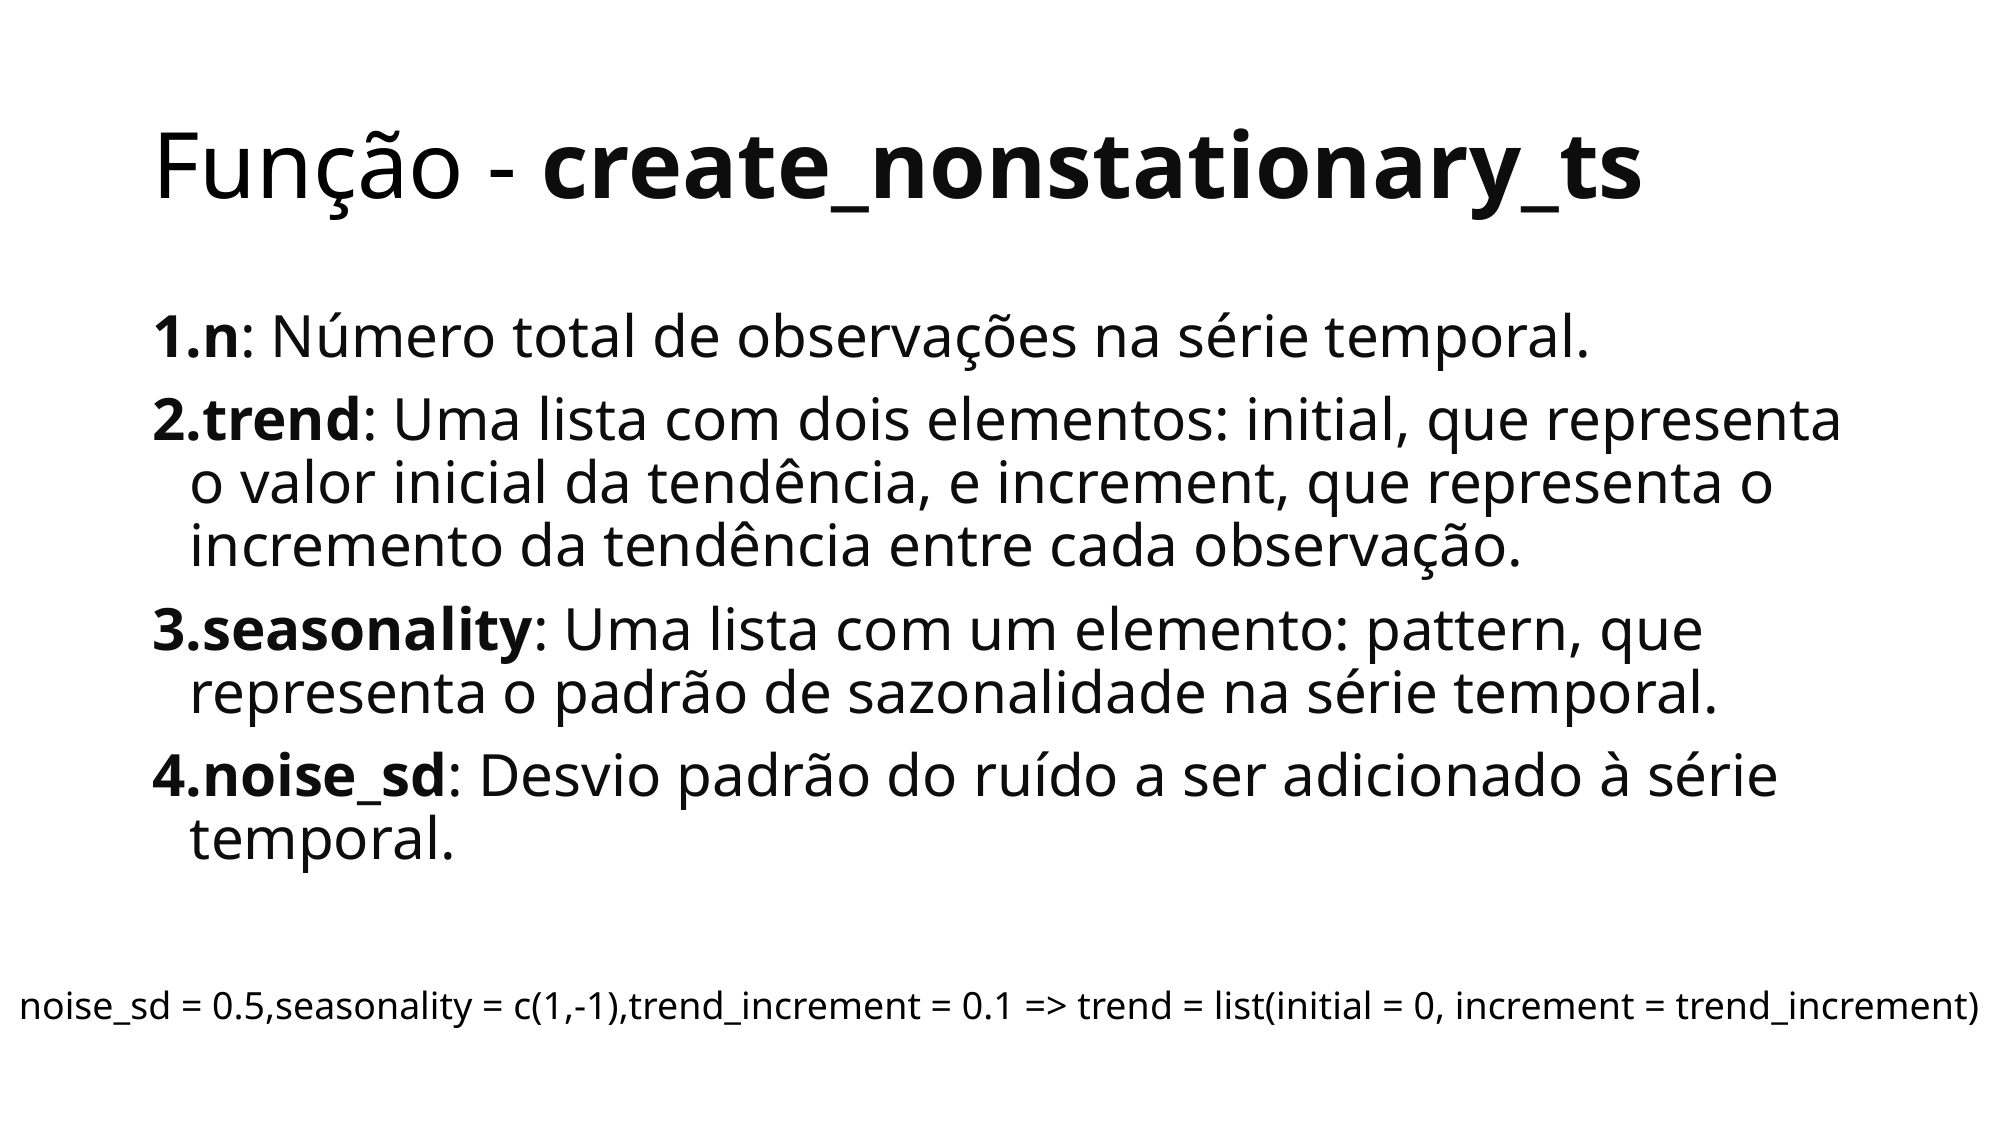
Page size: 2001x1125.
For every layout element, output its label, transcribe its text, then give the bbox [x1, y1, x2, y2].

list n: Número total de observações na série temporal. trend: Uma lista com dois elementos: initial, que representa o valor inicial da tendência, e increment, que representa o incremento da tendência entre cada observação. seasonality: Uma lista com um elemento: pattern, que representa o padrão de sazonalidade na série temporal. noise_sd: Desvio padrão do ruído a ser adicionado à série temporal. [137, 299, 1863, 974]
title Função - create_nonstationary_ts [137, 59, 1863, 278]
text_box noise_sd = 0.5,seasonality = c(1,-1),trend_increment = 0.1 => trend = list(initial = 0, increment = trend_increment) [3, 974, 1996, 1035]
